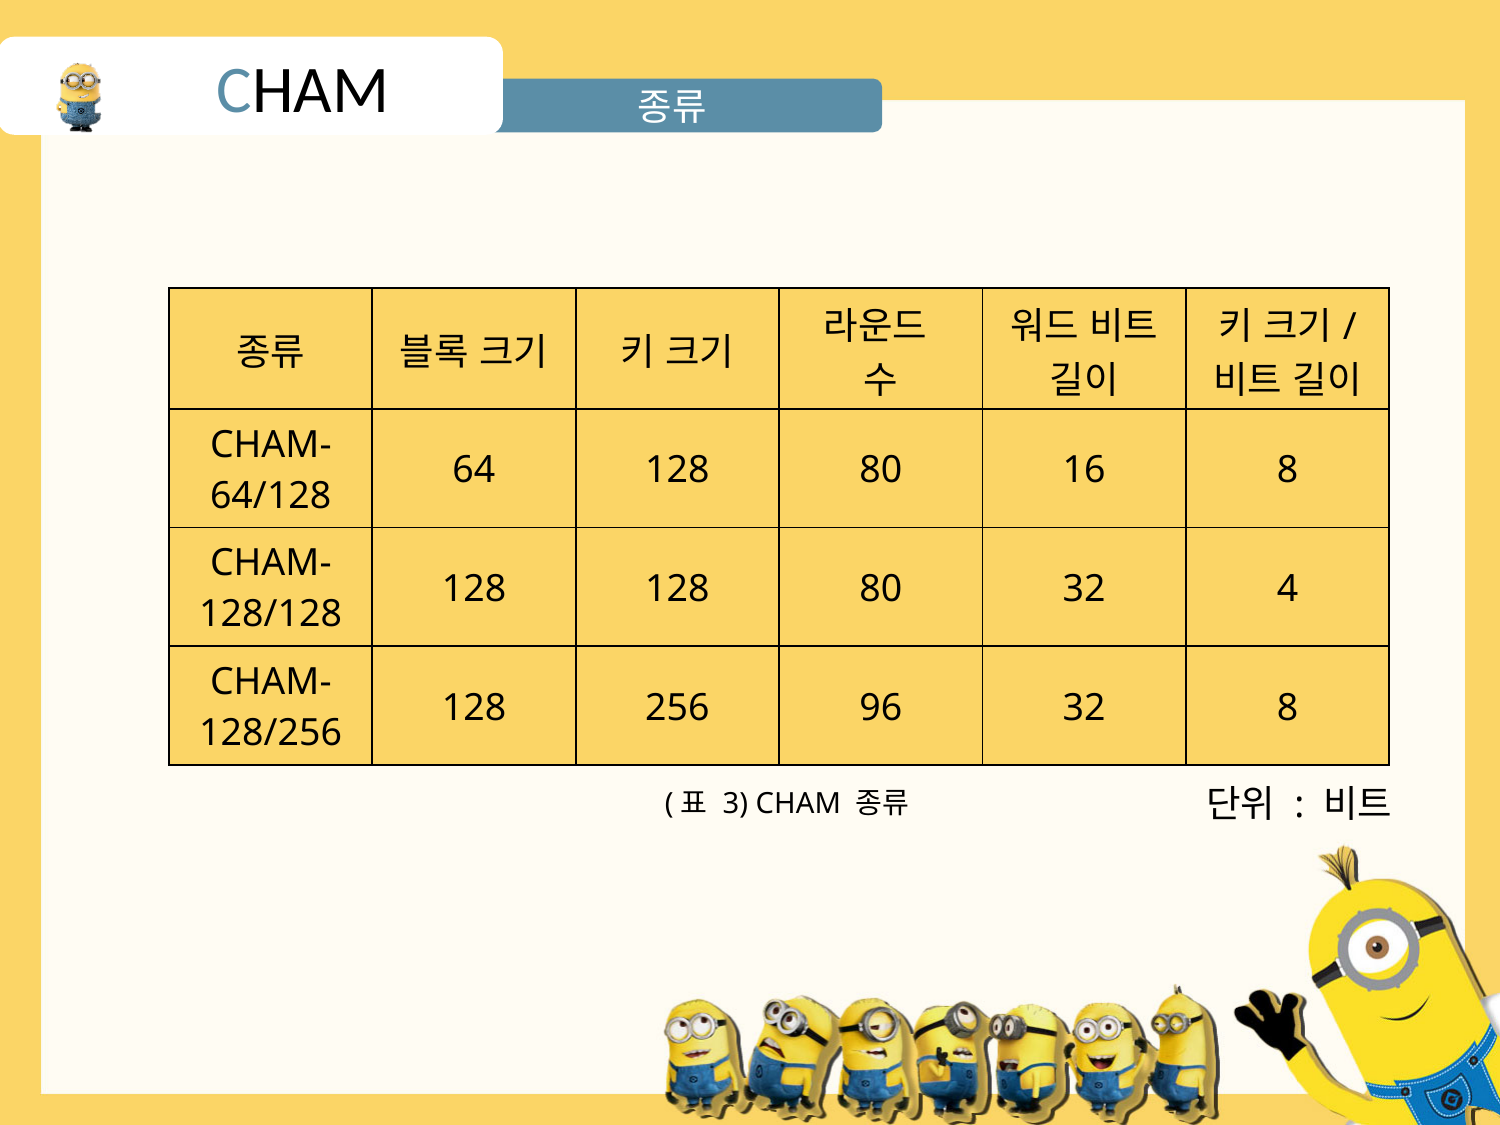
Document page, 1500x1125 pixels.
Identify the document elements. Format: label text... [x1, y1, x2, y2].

picture [0, 0, 1500, 1125]
text_box 종류 [496, 77, 884, 134]
table_cell 8 [1187, 647, 1388, 764]
table_cell 80 [780, 528, 982, 645]
table_cell 96 [780, 647, 982, 764]
table_cell 32 [983, 528, 1185, 645]
table_cell 128 [373, 528, 575, 645]
table_cell 128 [373, 647, 575, 764]
text_box 단위 : 비트 [1191, 772, 1500, 832]
table_header 워드 비트 길이 [983, 289, 1185, 408]
text_box (표 3) CHAM 종류 [650, 777, 925, 827]
table_header 키 크기 [577, 289, 778, 408]
table_cell 8 [1187, 410, 1388, 527]
table_cell 32 [983, 647, 1185, 764]
table_cell CHAM-128/128 [170, 528, 371, 645]
table_cell 256 [577, 647, 778, 764]
text_box [0, 35, 505, 136]
table_header 종류 [170, 289, 371, 408]
table_header 키 크기/ 비트 길이 [1187, 289, 1388, 408]
table_header 블록 크기 [373, 289, 575, 408]
table_cell CHAM-64/128 [170, 410, 371, 527]
table_cell 64 [373, 410, 575, 527]
table_cell 128 [577, 410, 778, 527]
table_header 라운드 수 [780, 289, 982, 408]
table_cell 16 [983, 410, 1185, 527]
table_cell CHAM-128/256 [170, 647, 371, 764]
table_cell 4 [1187, 528, 1388, 645]
table_cell 80 [780, 410, 982, 527]
text_box CHAM [201, 38, 405, 133]
table_cell 128 [577, 528, 778, 645]
